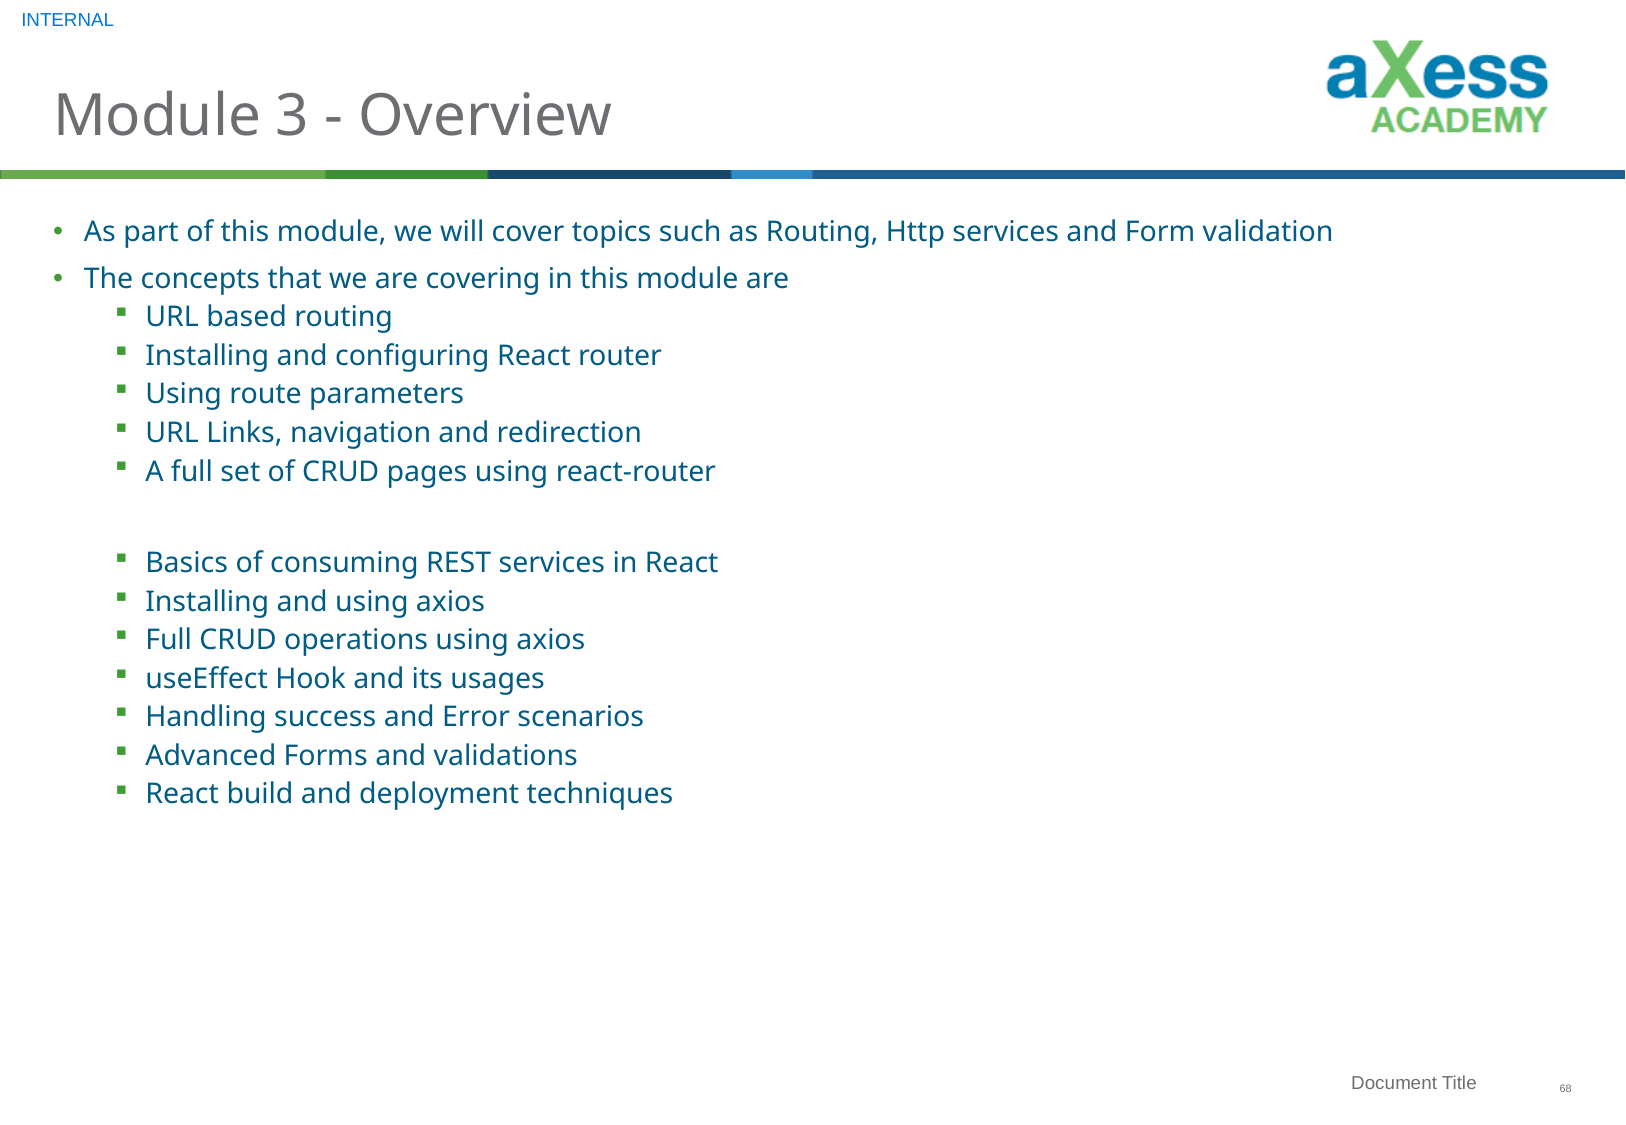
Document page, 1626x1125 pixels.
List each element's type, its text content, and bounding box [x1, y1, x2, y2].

picture [1288, 30, 1574, 147]
title Module 3 - Overview [53, 32, 1573, 148]
picture [0, 170, 1625, 179]
list As part of this module, we will cover topics such as Routing, Http services and Form validation The concepts that we are covering in this module are URL based routing Installing and configuring React router Using route parameters URL Links, navigation and redirection A full set of CRUD pages using react-router Basics of consuming REST services in React Installing and using axios Full CRUD operations using axios useEffect Hook and its usages Handling success and Error scenarios Advanced Forms and validations React build and deployment techniques [53, 217, 1573, 1013]
